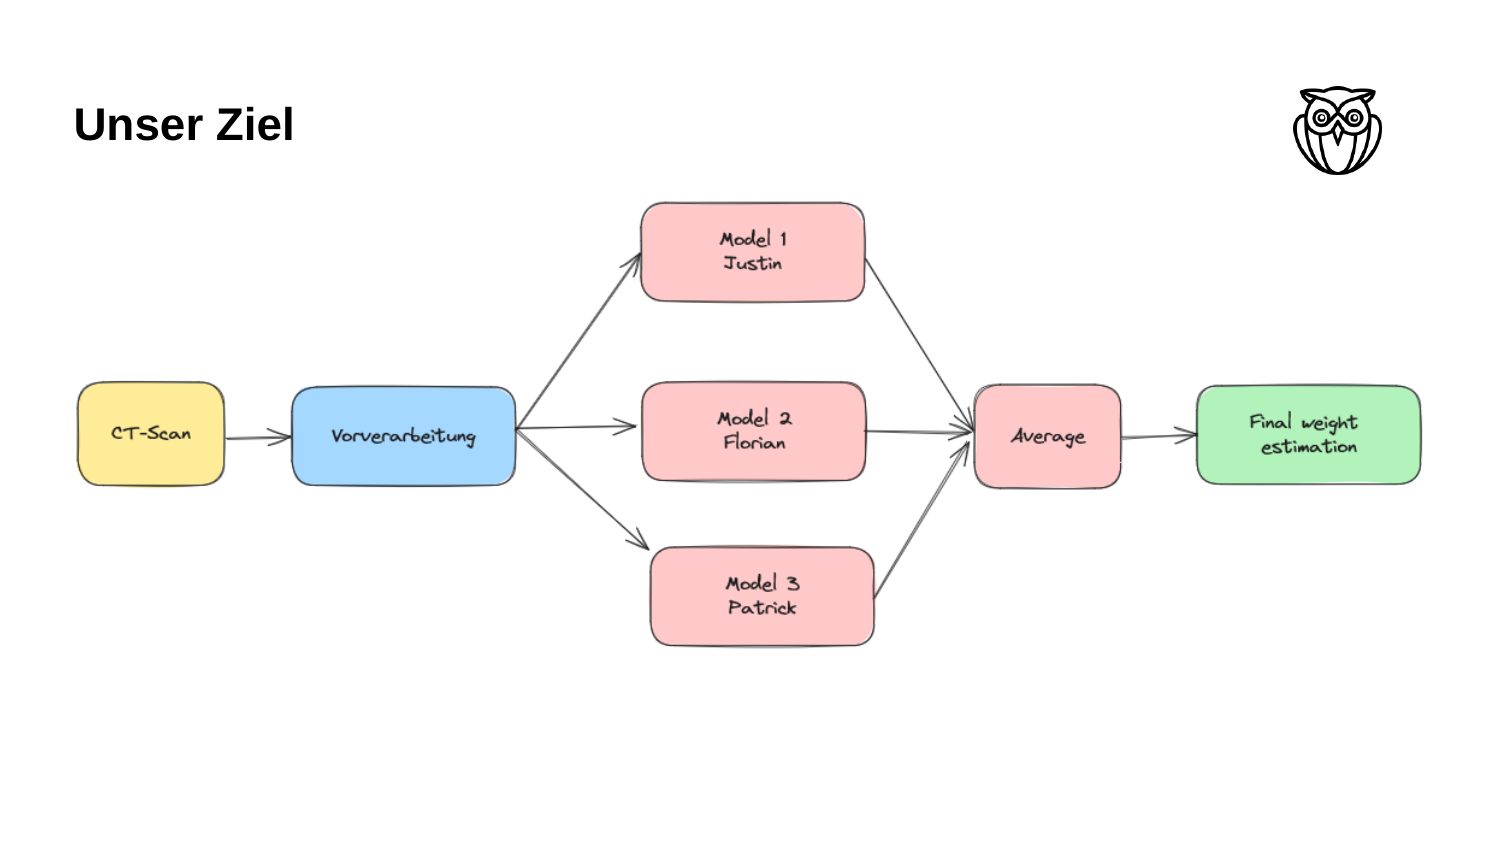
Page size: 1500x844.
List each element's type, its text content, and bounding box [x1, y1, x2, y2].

picture [61, 180, 1439, 664]
picture [1293, 86, 1382, 175]
title Unser Ziel [73, 75, 1245, 175]
